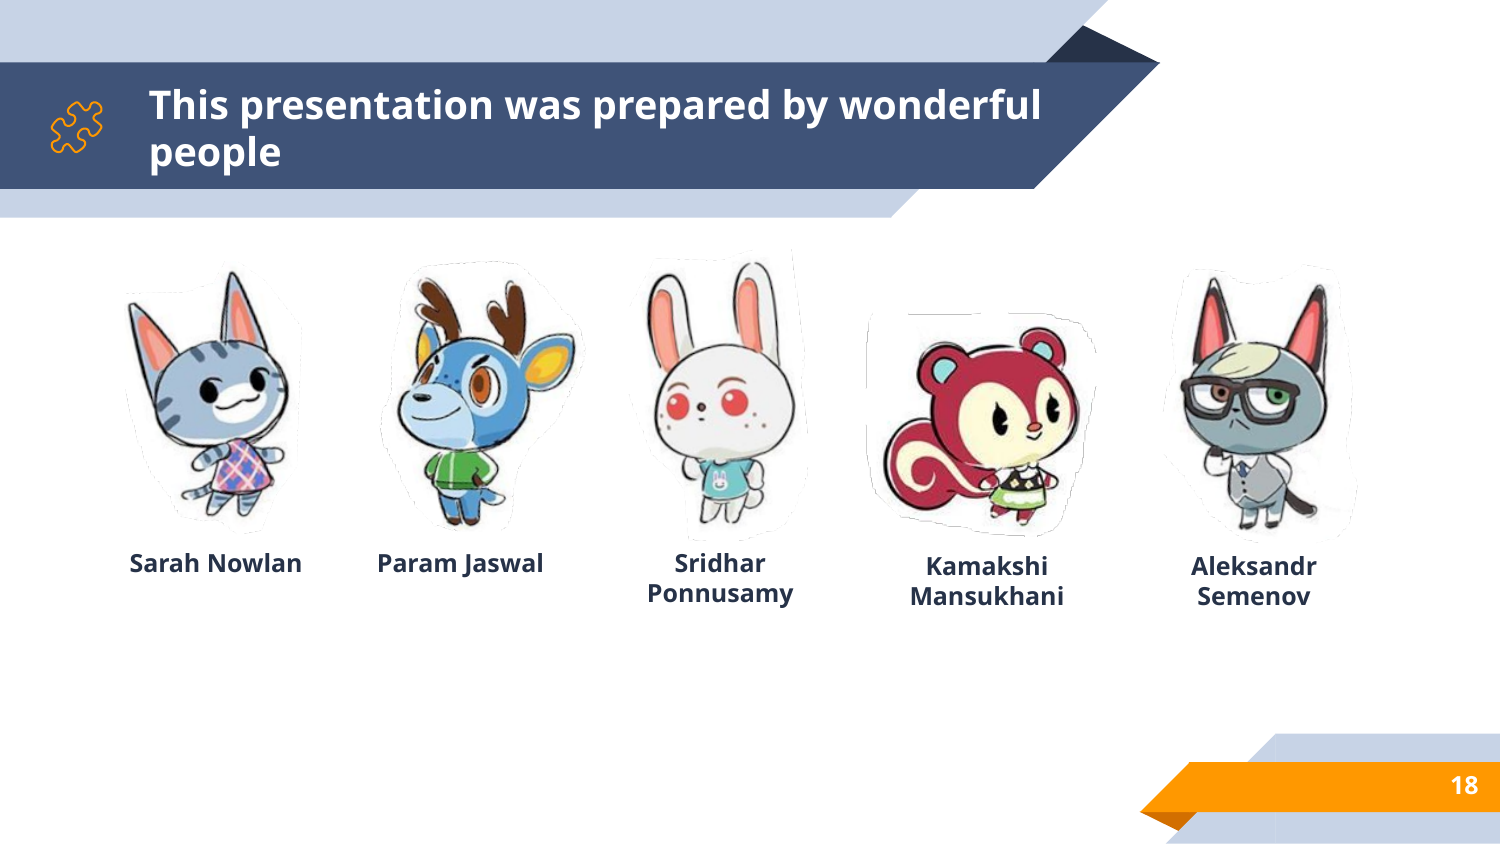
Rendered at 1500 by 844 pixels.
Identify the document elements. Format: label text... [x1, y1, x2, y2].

text_box Param Jaswal [338, 547, 583, 669]
picture [864, 312, 1097, 538]
picture [1162, 260, 1371, 545]
picture [375, 258, 592, 533]
slide_number ‹#› [1249, 760, 1494, 813]
text_box Kamakshi Mansukhani [865, 550, 1110, 672]
picture [627, 249, 809, 542]
text_box Aleksandr Semenov [1131, 550, 1377, 672]
picture [124, 260, 309, 536]
text_box Sarah Nowlan [94, 547, 338, 669]
title This presentation was prepared by wonderful people [133, 64, 1081, 190]
text_box Sridhar Ponnusamy [598, 547, 843, 669]
